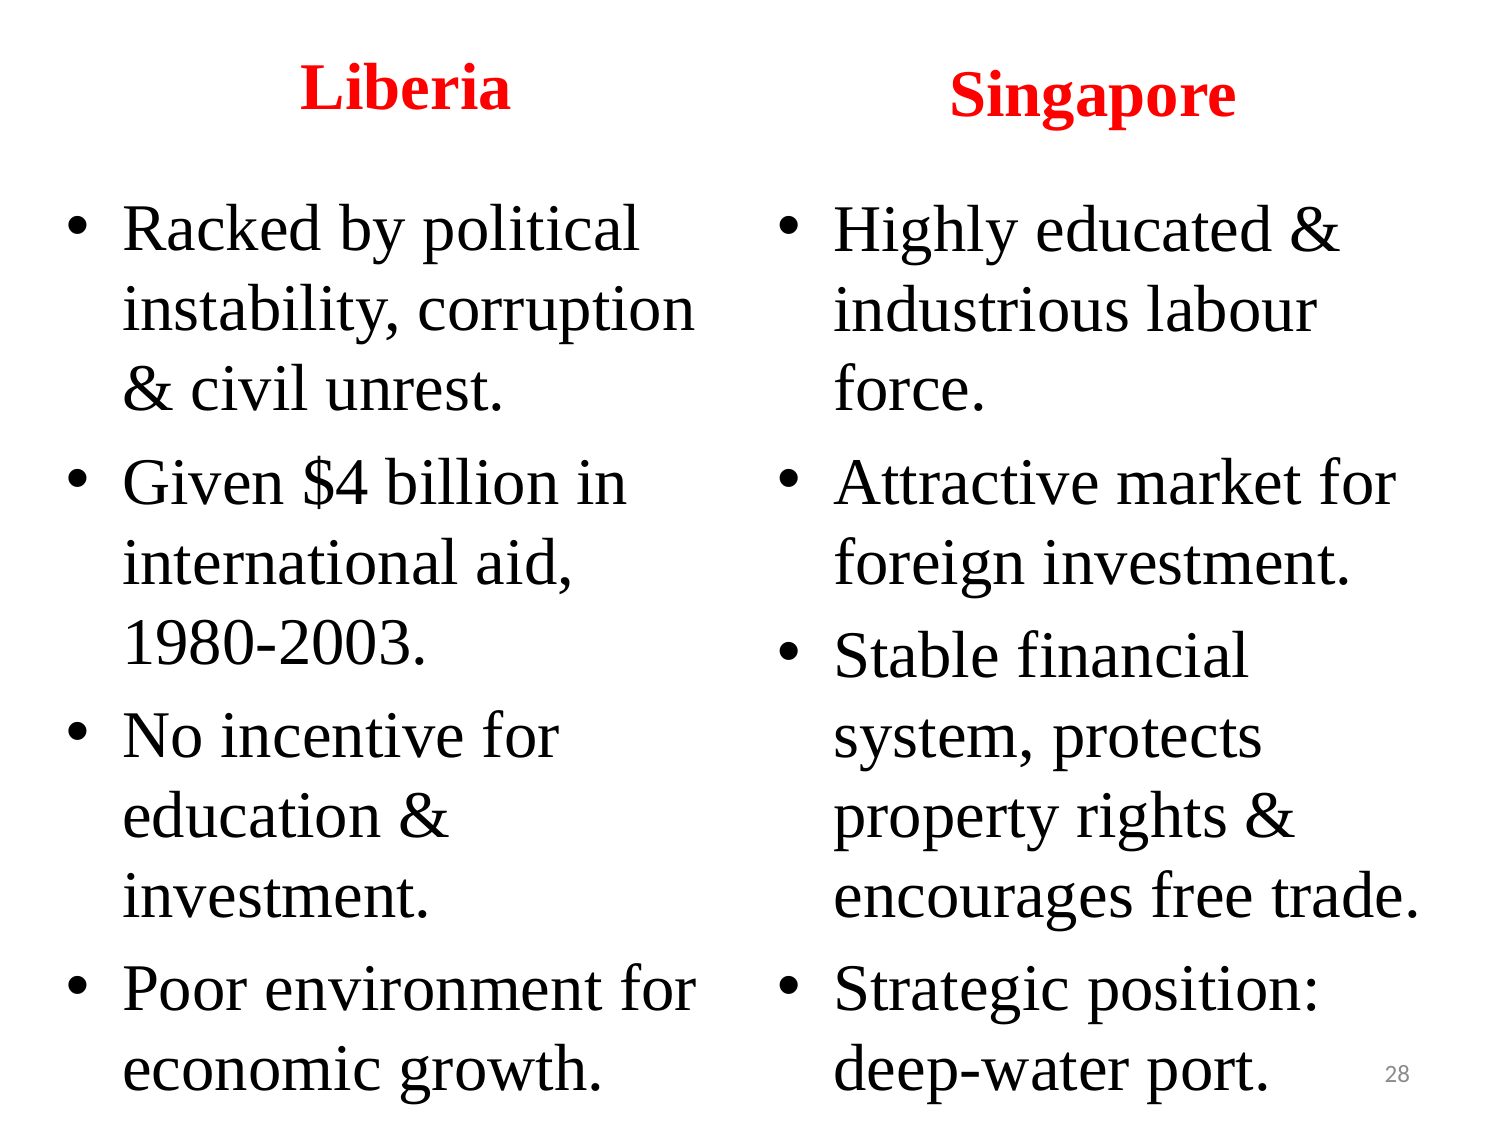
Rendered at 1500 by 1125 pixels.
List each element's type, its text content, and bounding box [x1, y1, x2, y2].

slide_number 28 [1074, 1042, 1425, 1103]
list [75, 356, 738, 1005]
list Liberia [75, 24, 738, 130]
text_box Racked by political instability, corruption & civil unrest. Given $4 billion in international aid, 1980-2003. No incentive for education & investment. Poor environment for economic growth. [50, 176, 727, 825]
list Singapore [761, 32, 1425, 138]
list Highly educated & industrious labour force. Attractive market for foreign investment. Stable financial system, protects property rights & encourages free trade. Strategic position: deep-water port. [761, 176, 1463, 825]
